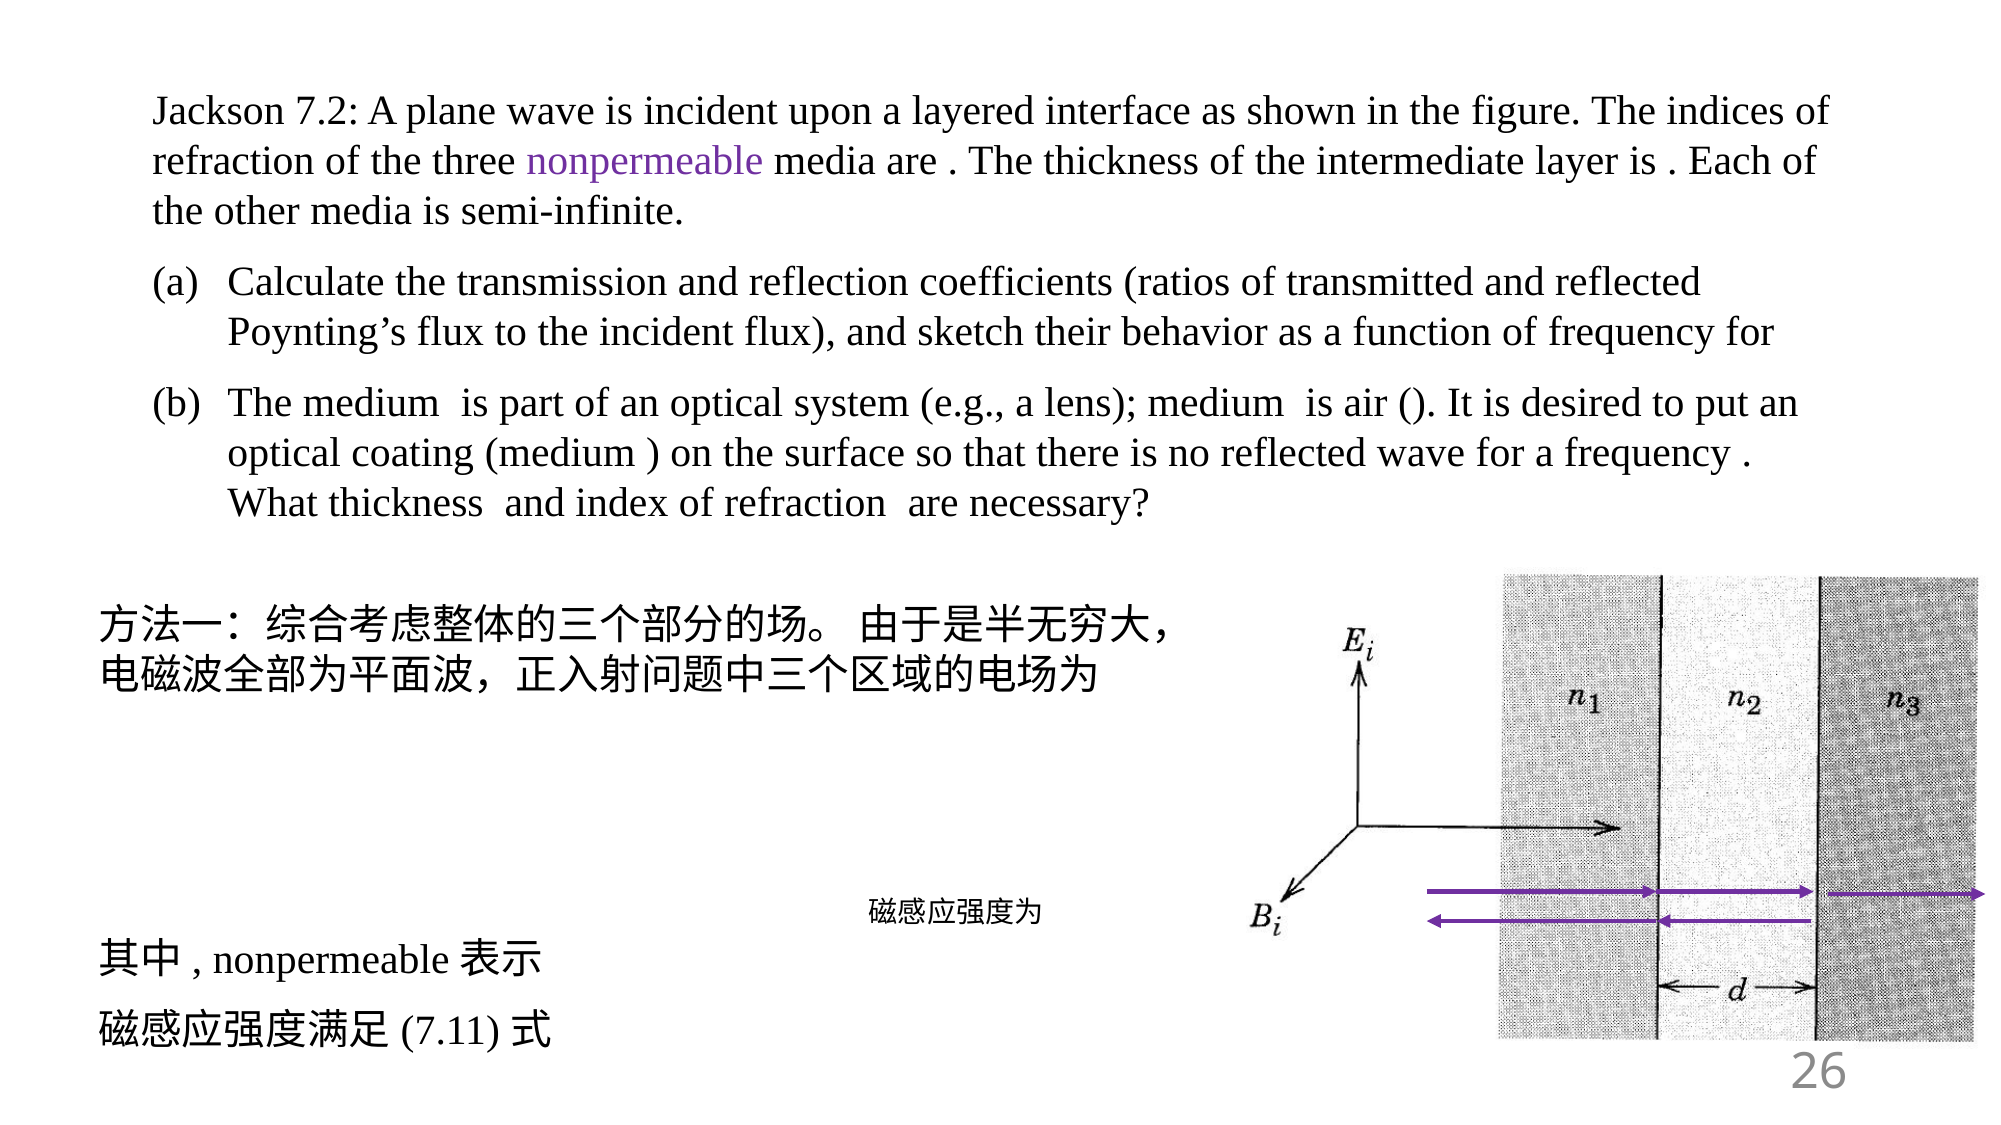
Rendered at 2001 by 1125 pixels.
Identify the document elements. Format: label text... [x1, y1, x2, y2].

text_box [1238, 567, 1986, 1050]
slide_number 26 [1412, 1050, 1863, 1103]
